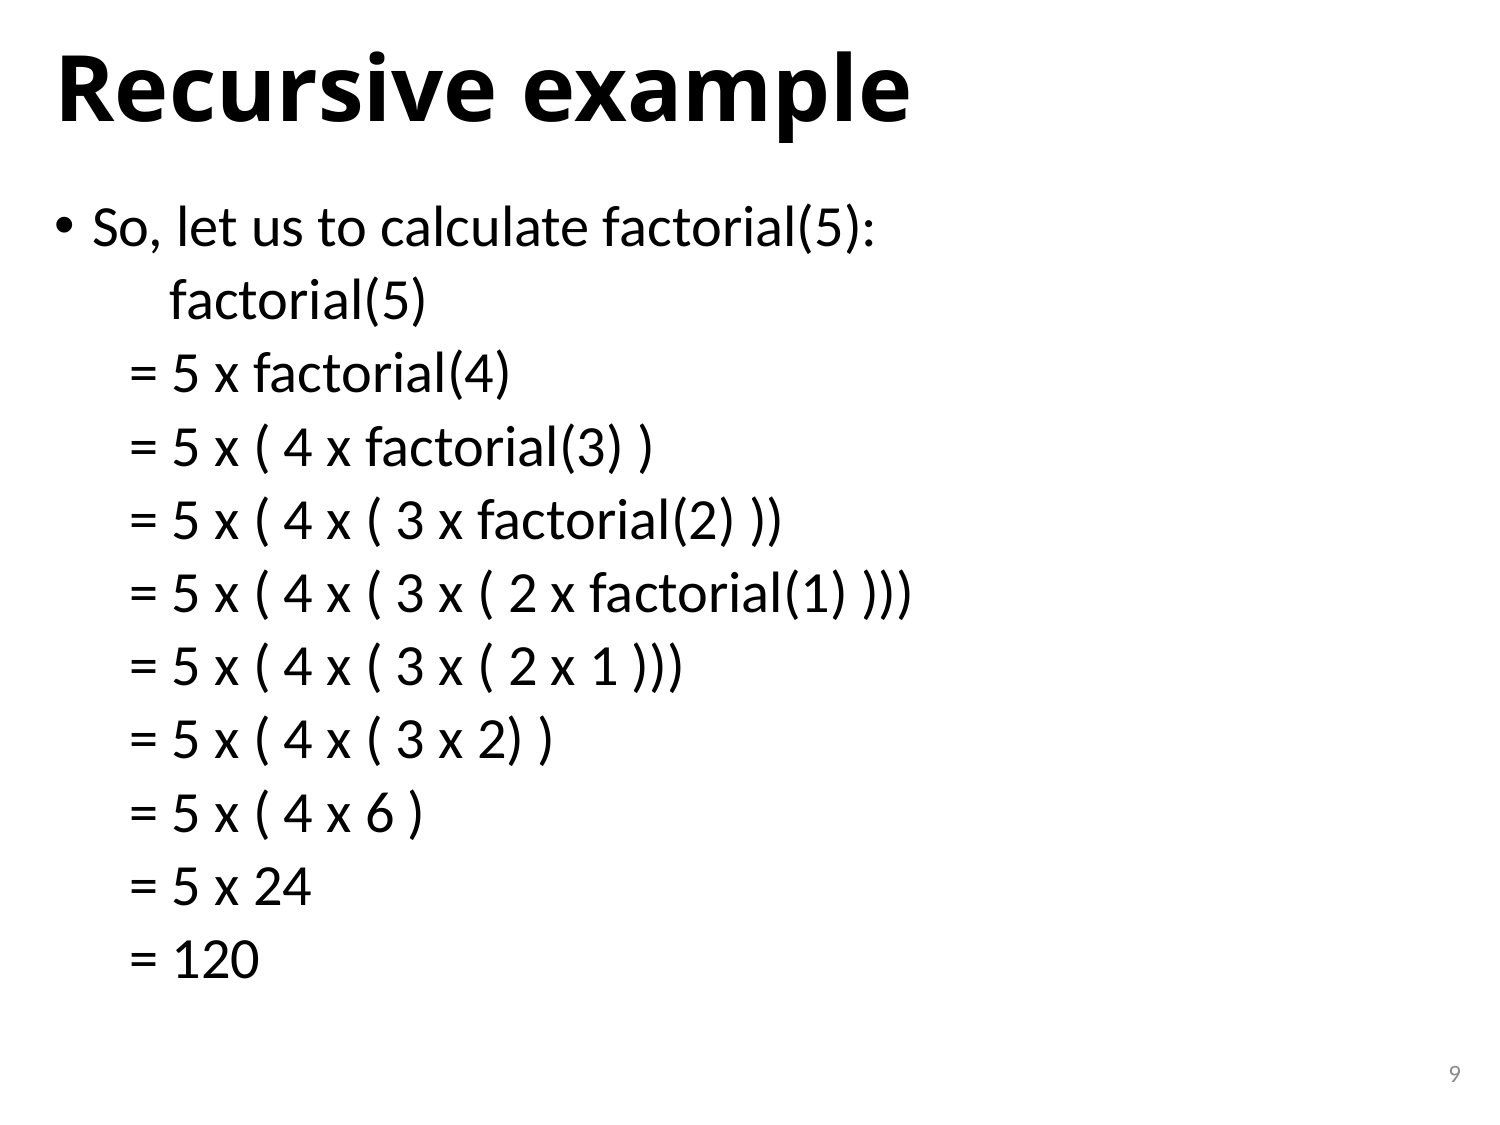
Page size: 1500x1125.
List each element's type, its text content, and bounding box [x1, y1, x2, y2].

list So, let us to calculate factorial(5): factorial(5) = 5 x factorial(4) = 5 x ( 4 x factorial(3) ) = 5 x ( 4 x ( 3 x factorial(2) )) = 5 x ( 4 x ( 3 x ( 2 x factorial(1) ))) = 5 x ( 4 x ( 3 x ( 2 x 1 ))) = 5 x ( 4 x ( 3 x 2) ) = 5 x ( 4 x 6 ) = 5 x 24 = 120 [39, 188, 1461, 1085]
title Recursive example [39, 22, 1461, 161]
slide_number 9 [1138, 1042, 1477, 1103]
